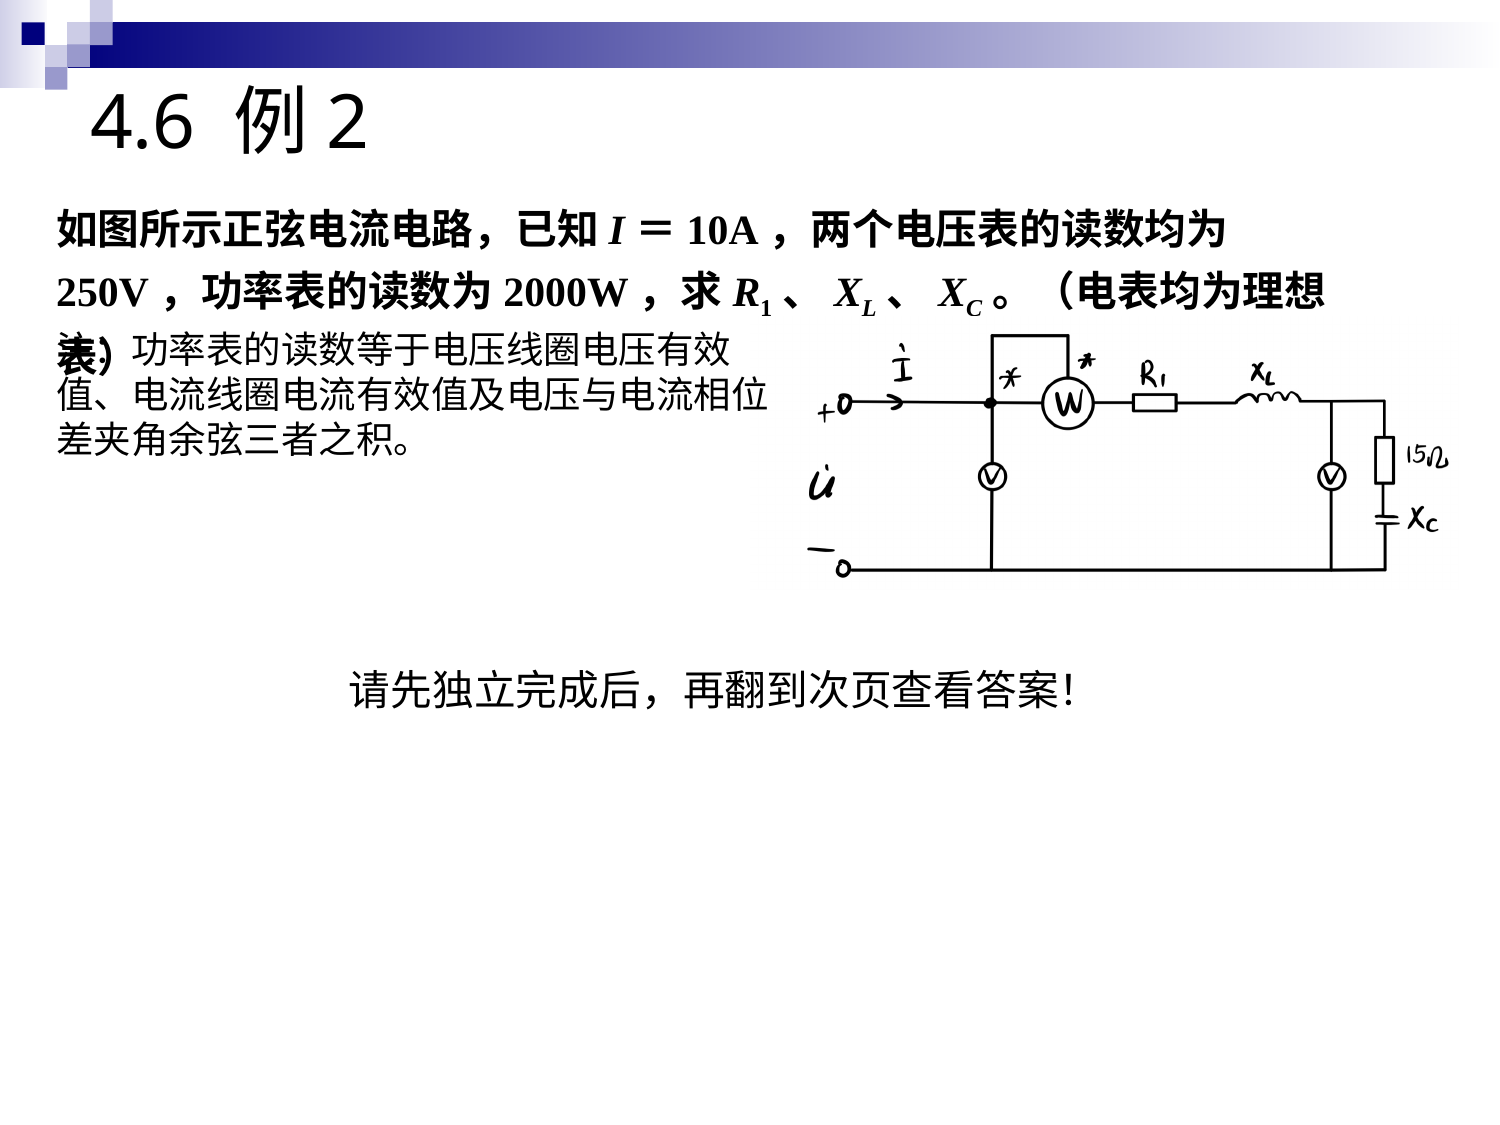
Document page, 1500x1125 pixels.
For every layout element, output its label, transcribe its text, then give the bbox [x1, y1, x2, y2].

text_box 注：功率表的读数等于电压线圈电压有效值、电流线圈电流有效值及电压与电流相位差夹角余弦三者之积。 [41, 318, 749, 469]
picture [749, 316, 1459, 590]
text_box 如图所示正弦电流电路，已知I＝10A，两个电压表的读数均为250V，功率表的读数为2000W，求R1、XL、XC。（电表均为理想表） [41, 185, 1392, 318]
text_box 请先独立完成后，再翻到次页查看答案！ [334, 656, 1200, 722]
title 4.6 例2 [75, 75, 1425, 163]
